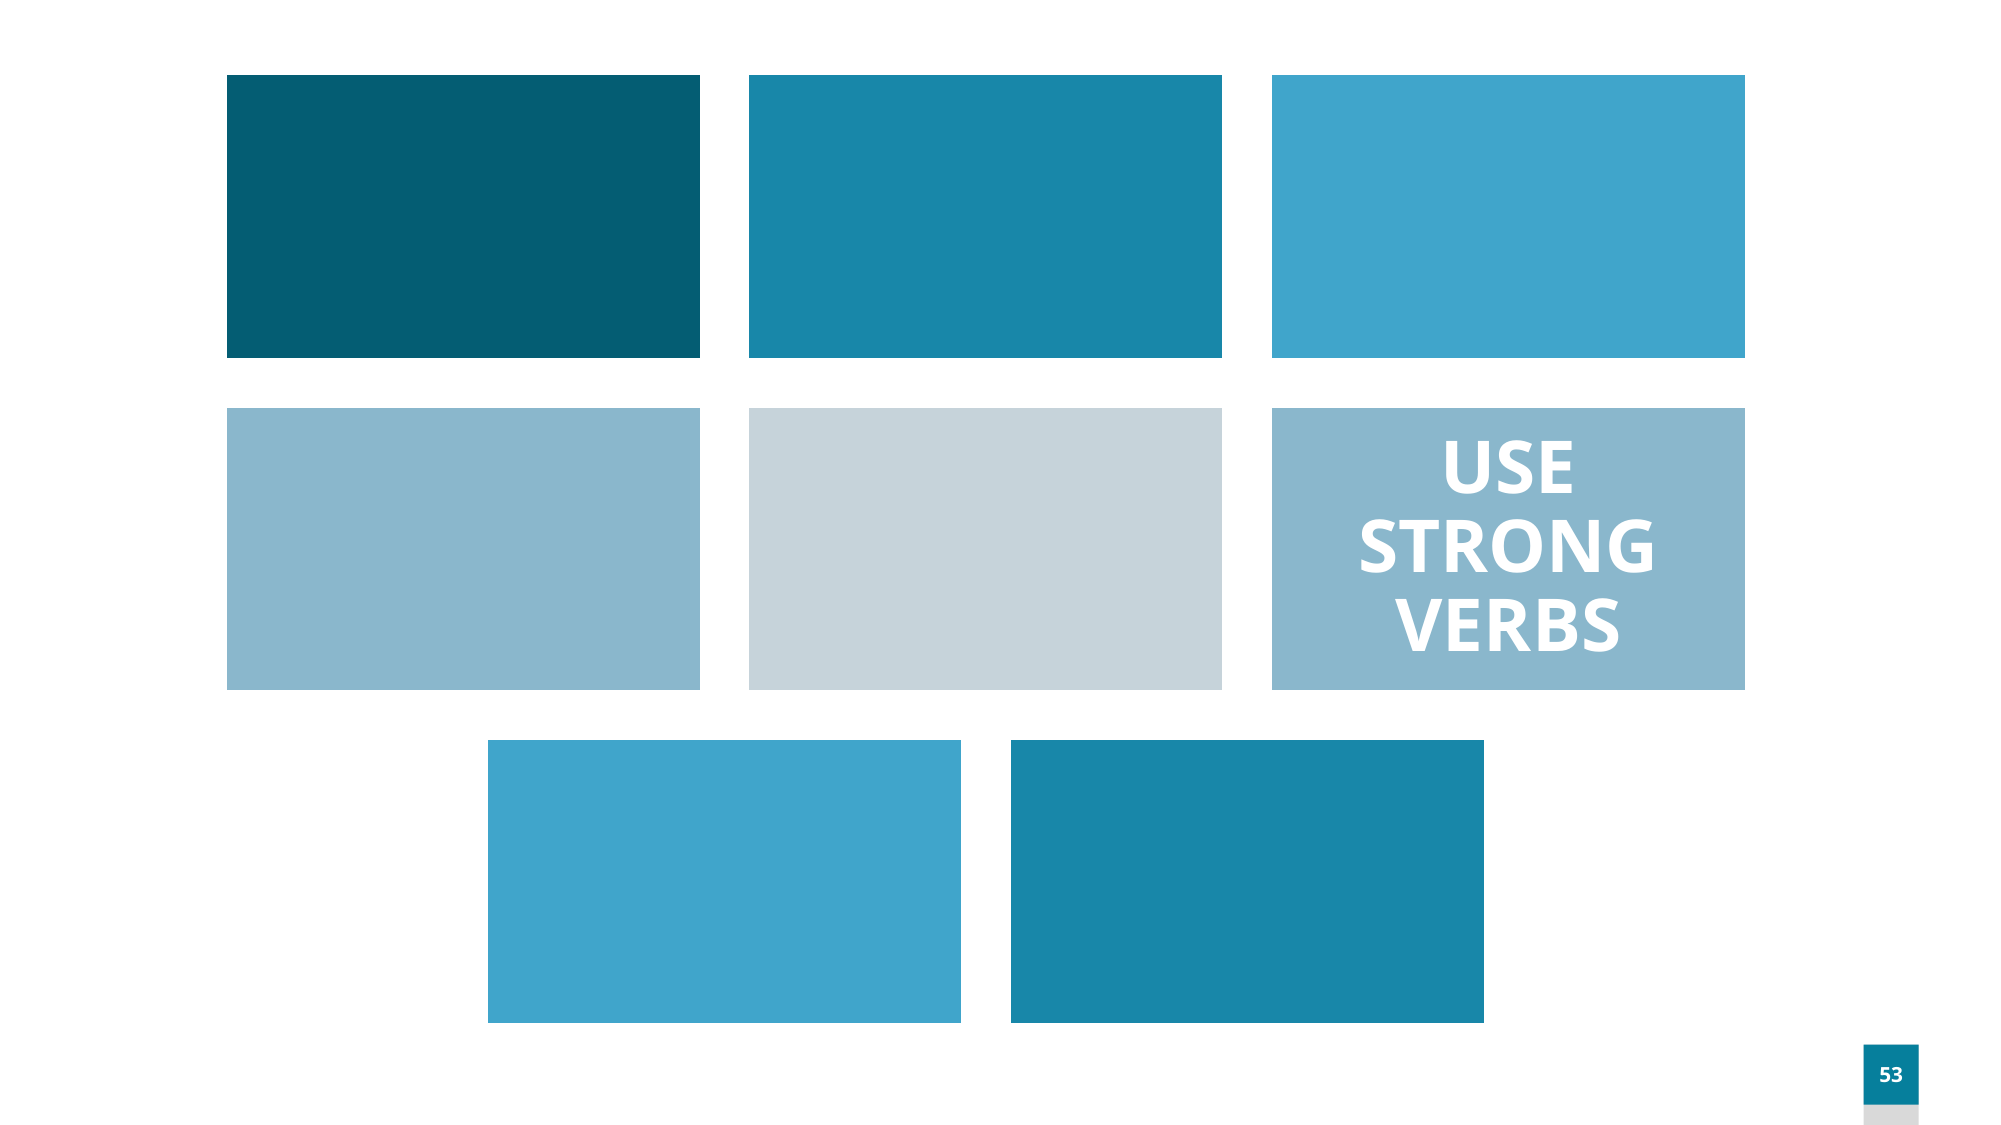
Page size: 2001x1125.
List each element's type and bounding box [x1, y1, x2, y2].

text_box [225, 42, 1747, 1056]
